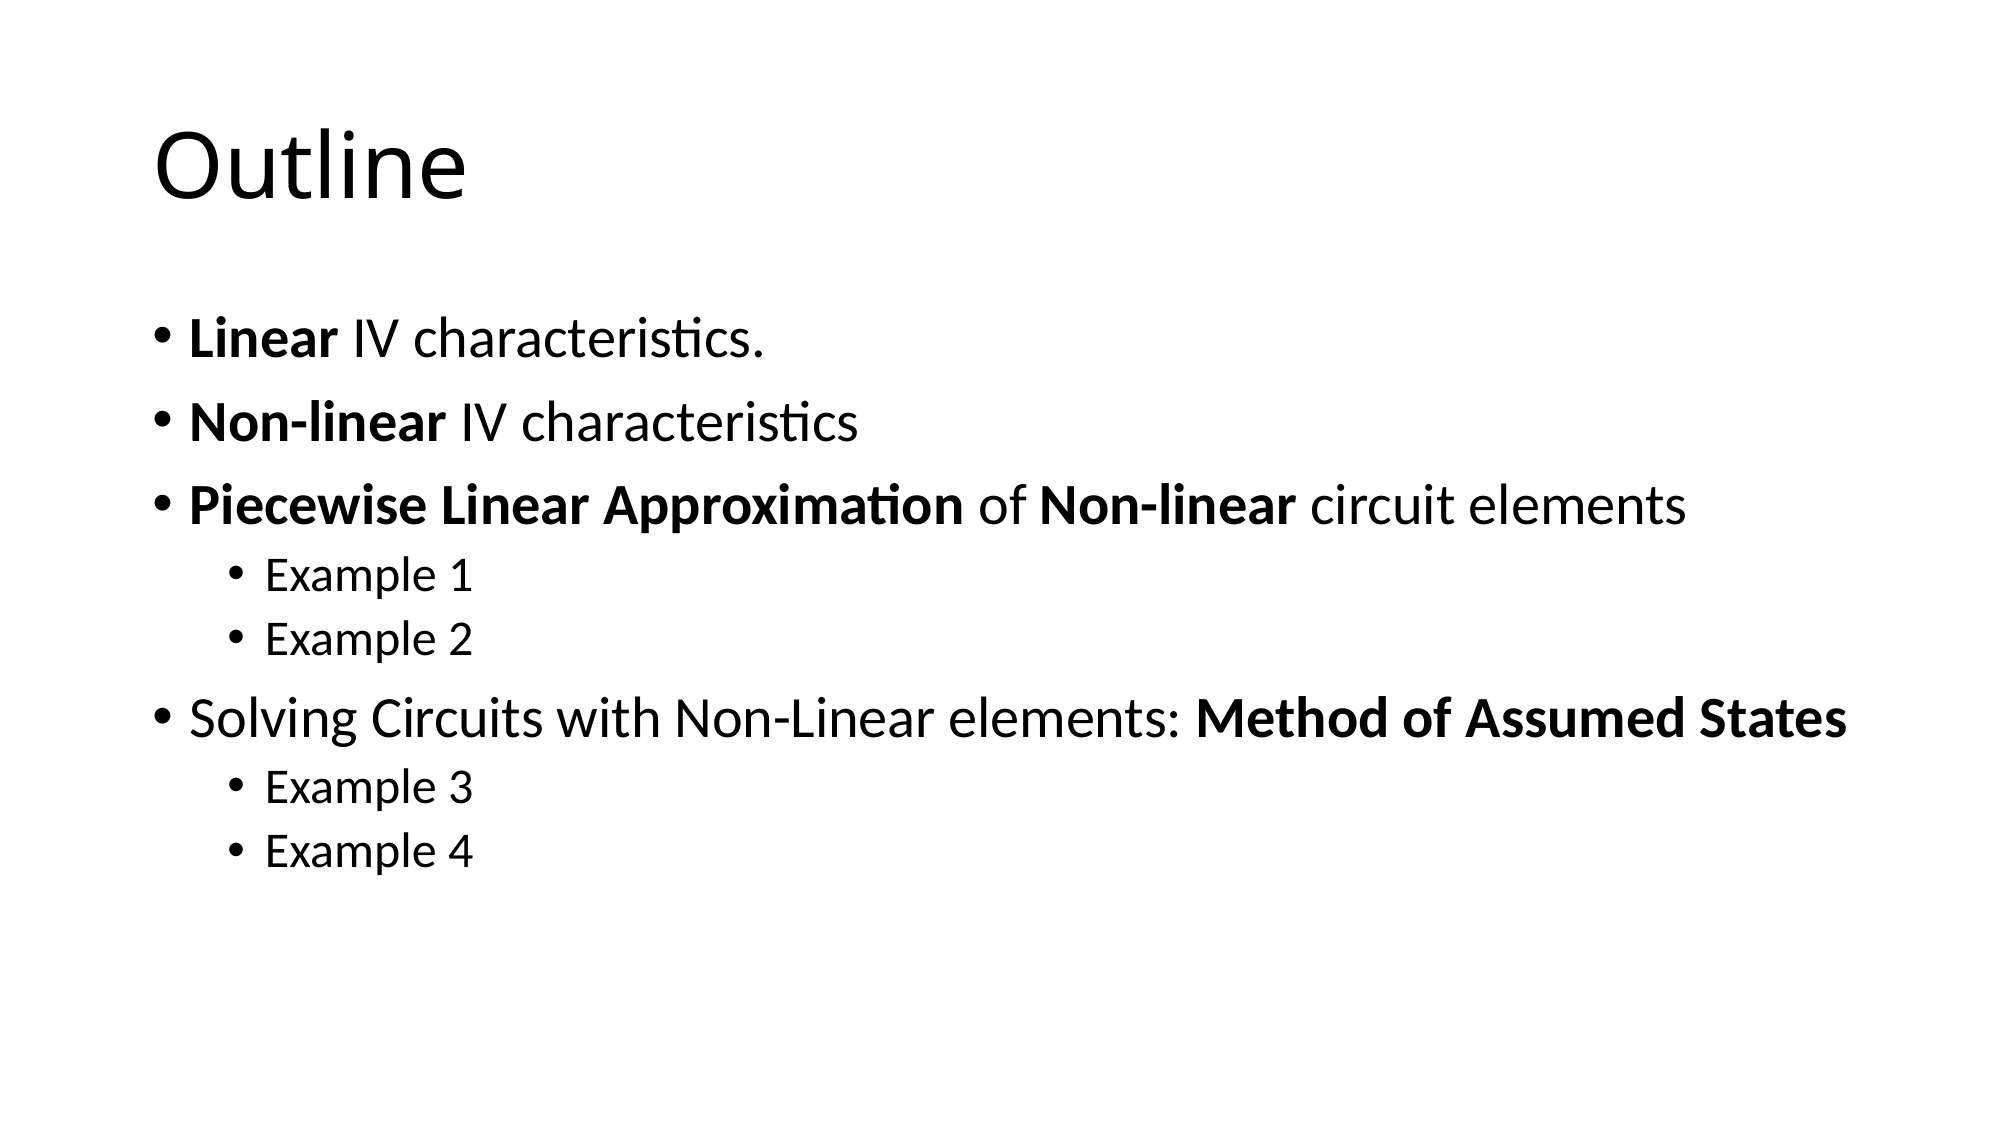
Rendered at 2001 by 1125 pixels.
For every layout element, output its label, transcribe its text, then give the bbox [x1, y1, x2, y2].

list Linear IV characteristics. Non-linear IV characteristics Piecewise Linear Approximation of Non-linear circuit elements Example 1 Example 2 Solving Circuits with Non-Linear elements: Method of Assumed States Example 3 Example 4 [137, 299, 1905, 1014]
title Outline [137, 59, 1863, 278]
